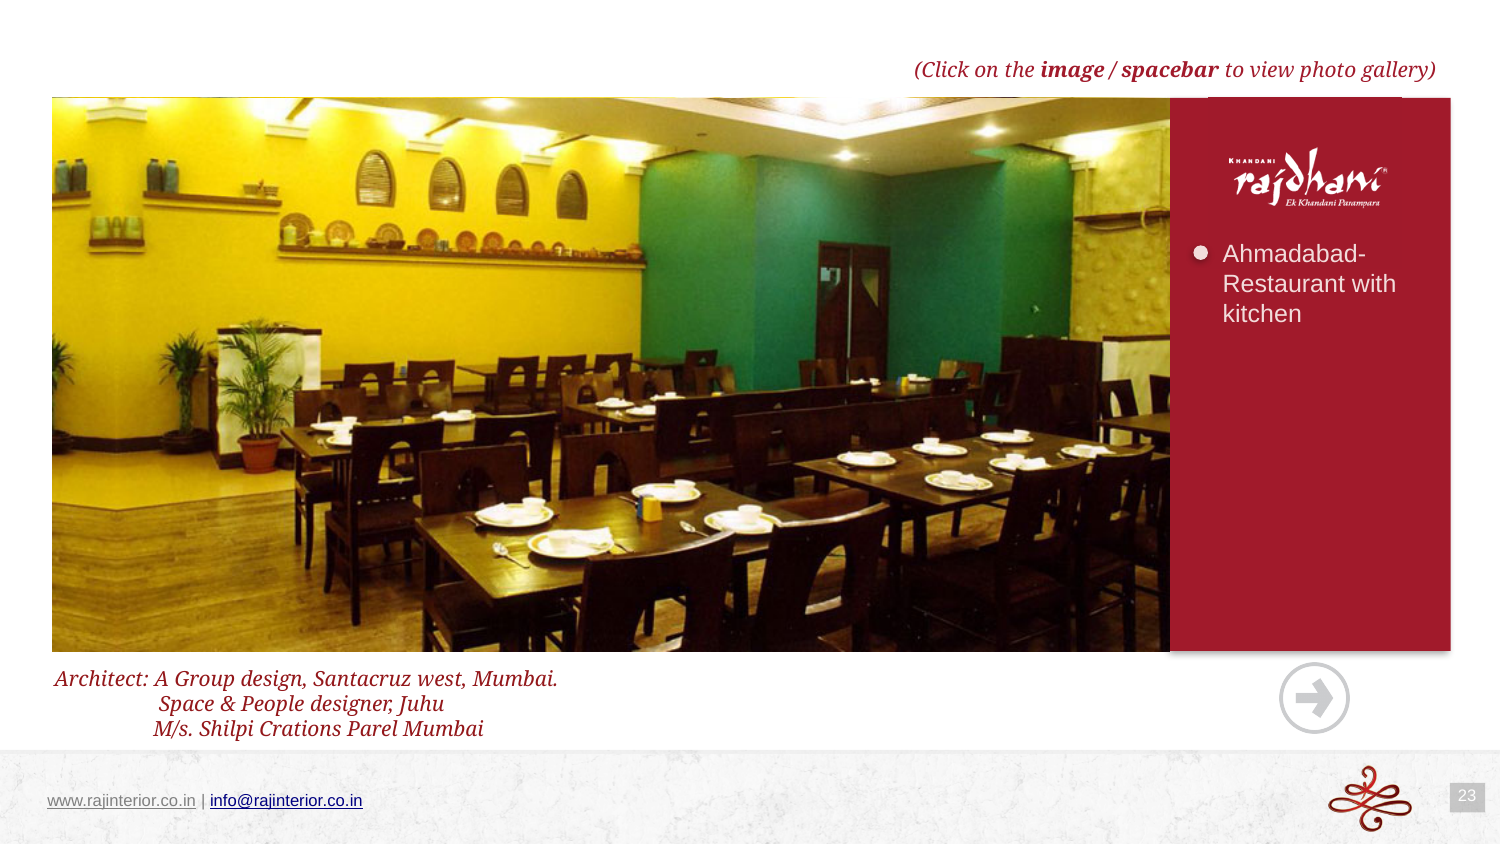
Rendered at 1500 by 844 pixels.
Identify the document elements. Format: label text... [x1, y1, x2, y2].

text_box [1193, 229, 1434, 549]
text_box (Click on the image / spacebar to view photo gallery) [729, 49, 1451, 89]
text_box Architect: A Group design, Santacruz west, Mumbai. Space & People designer, Juhu M/s. Shilpi Crations Parel Mumbai [39, 658, 1170, 748]
text_box www.rajinterior.co.in | info@rajinterior.co.in [32, 782, 457, 818]
picture [0, 0, 1500, 844]
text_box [1449, 781, 1486, 813]
text_box [1174, 97, 1451, 652]
